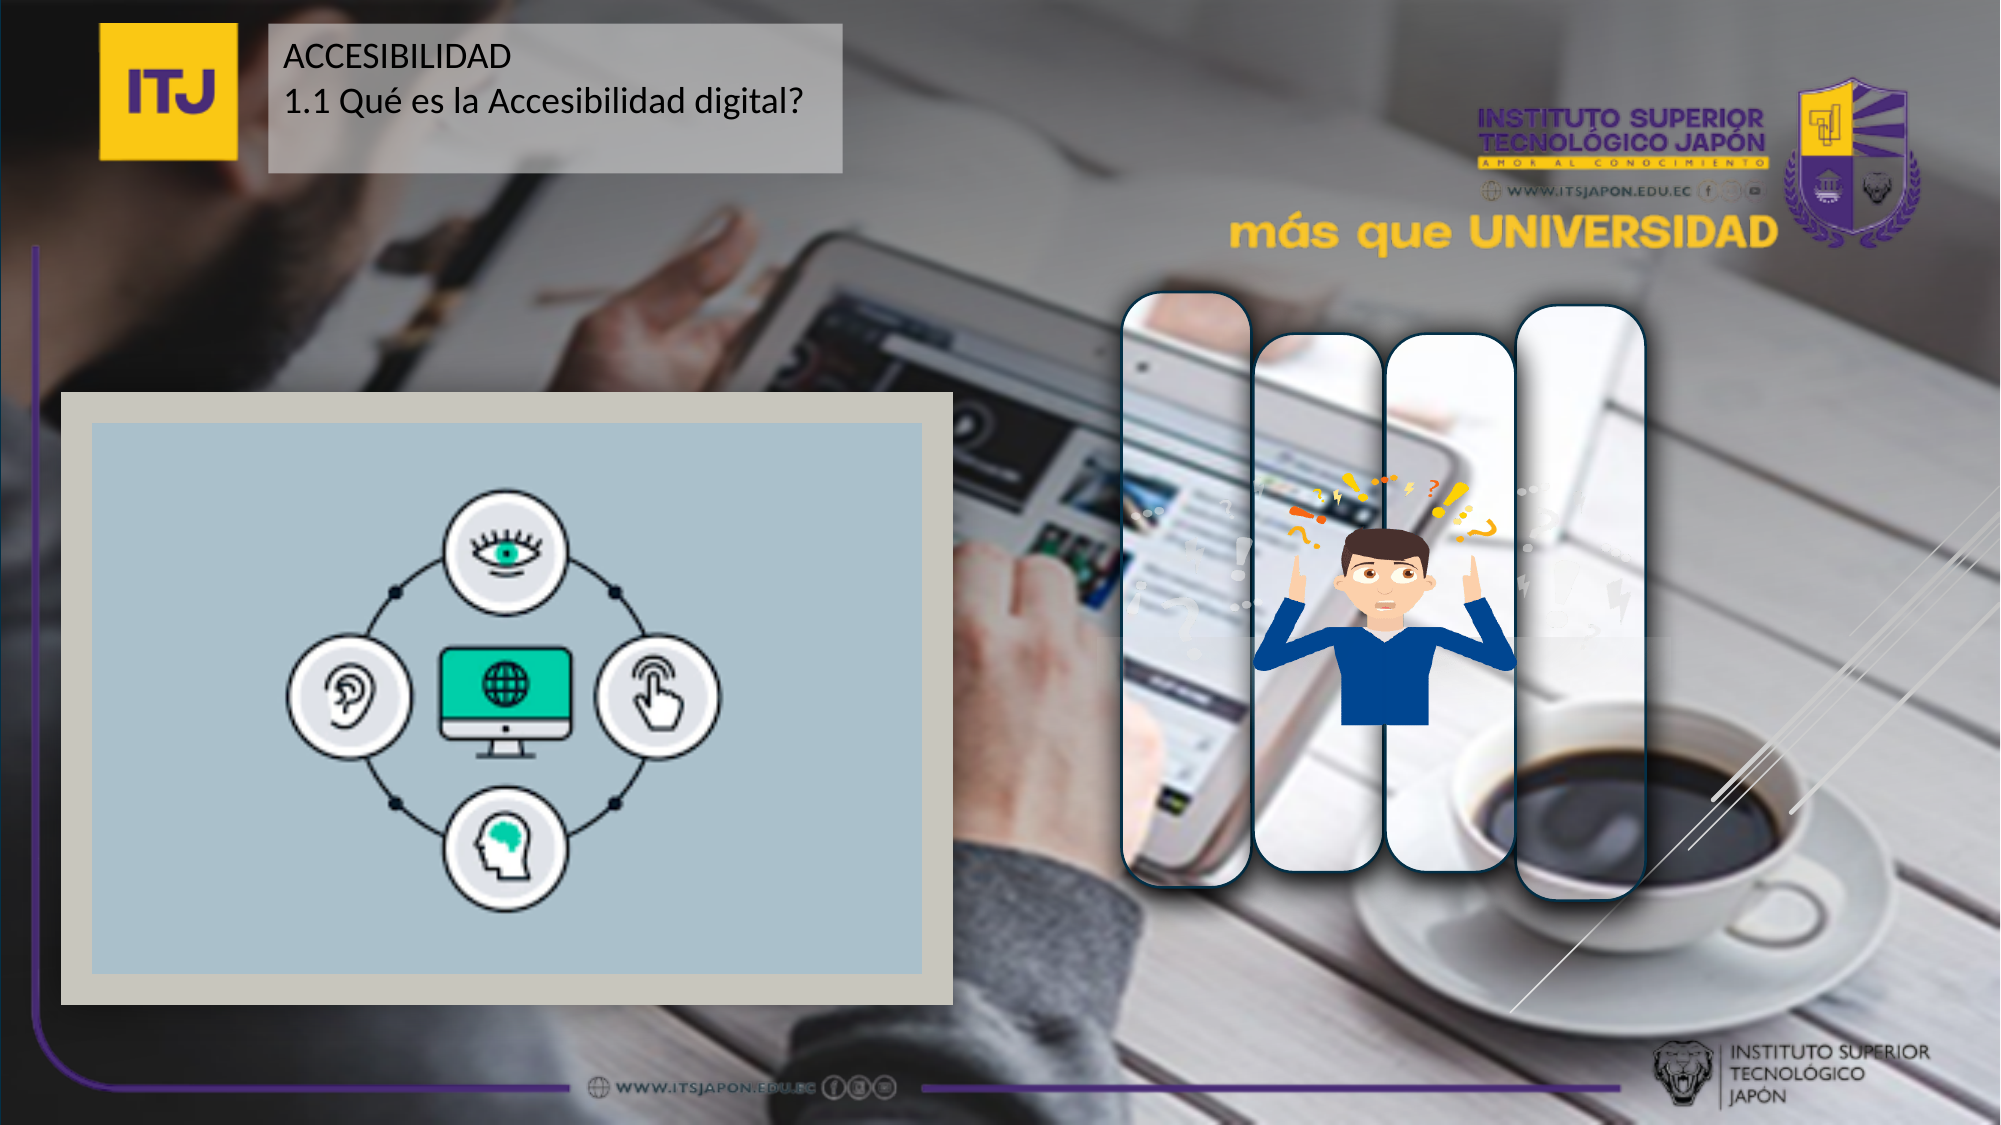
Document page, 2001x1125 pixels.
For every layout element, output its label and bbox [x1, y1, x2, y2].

text_box [0, 0, 2000, 1125]
picture [2, 23, 1986, 1125]
